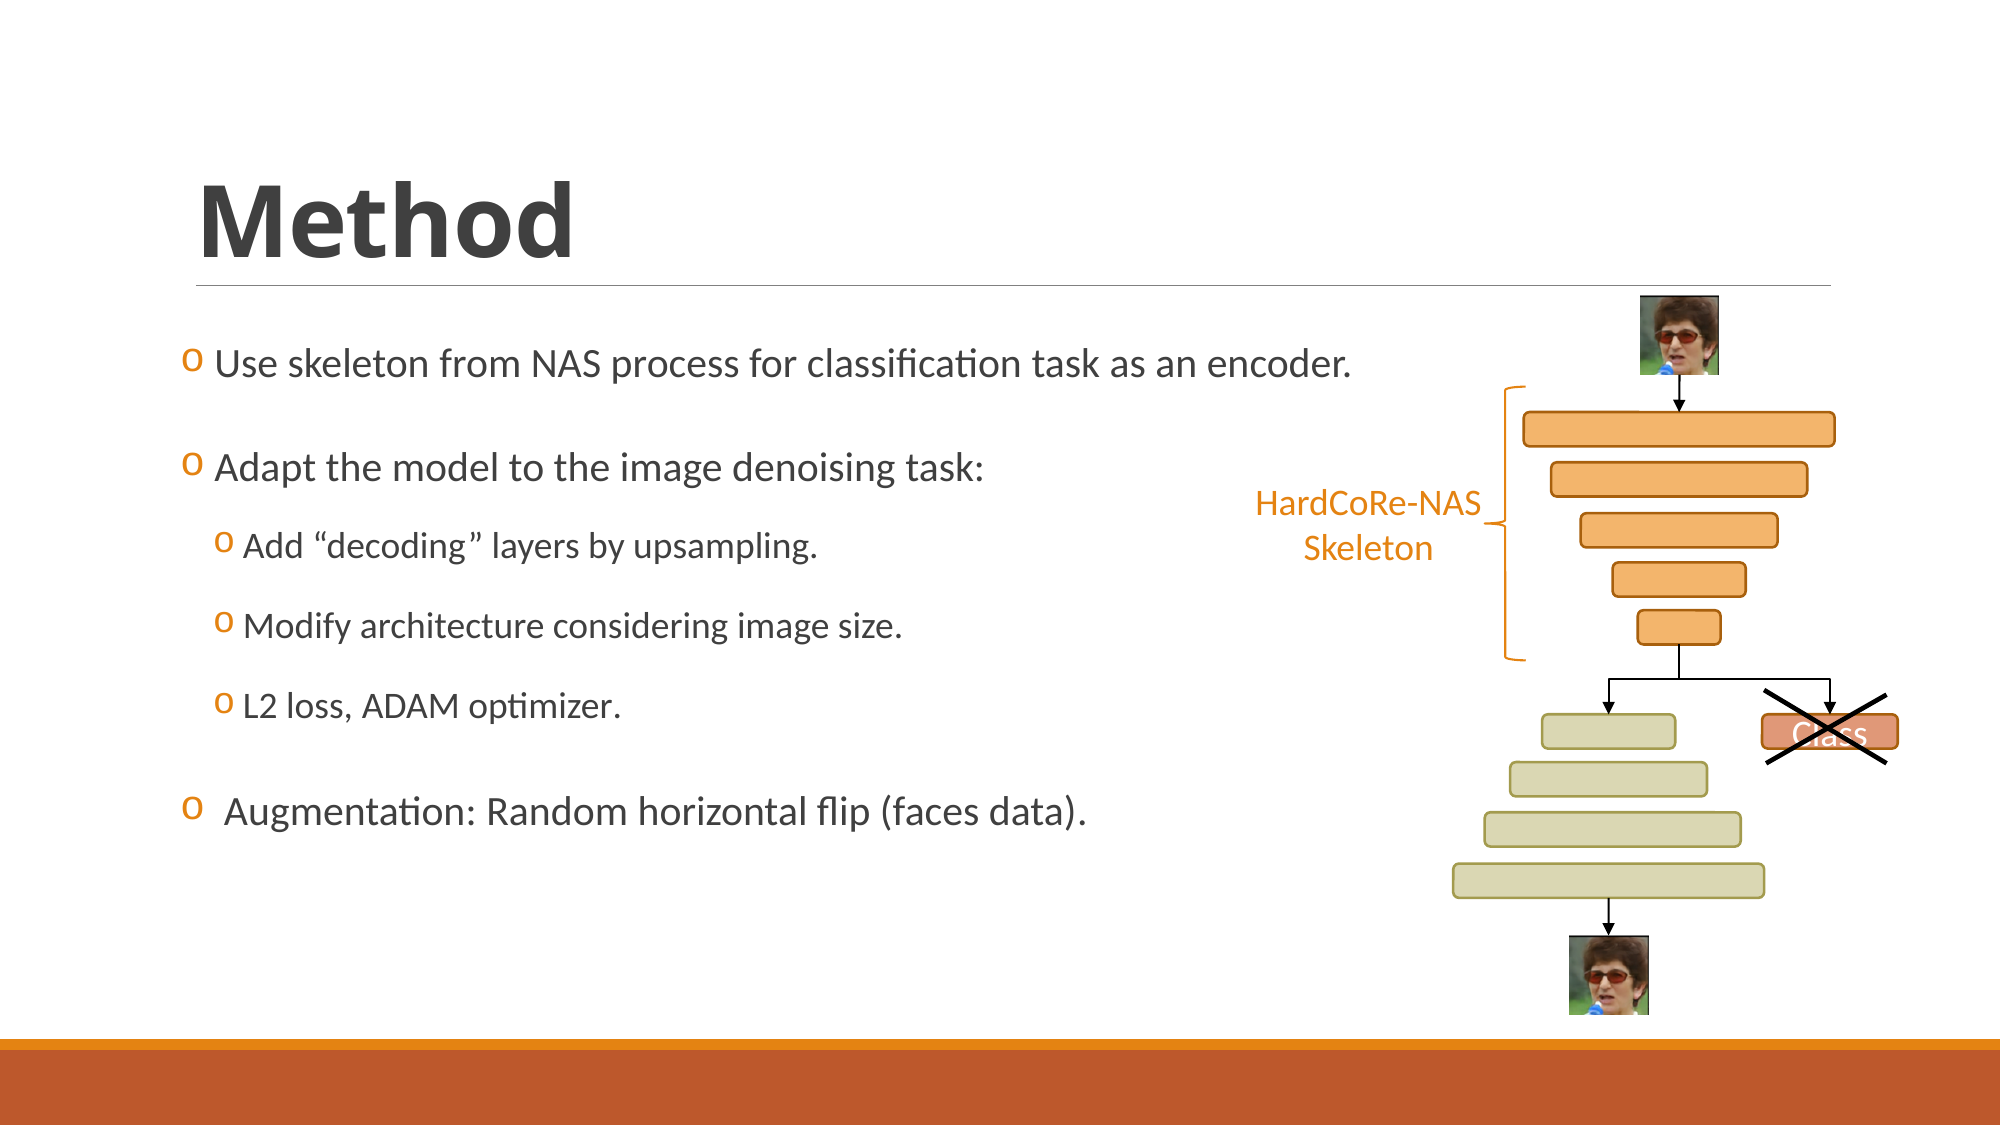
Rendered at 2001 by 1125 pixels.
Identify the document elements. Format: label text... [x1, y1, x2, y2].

text_box [1579, 511, 1779, 549]
text_box [1497, 385, 1526, 662]
text_box [1549, 460, 1809, 498]
list Use skeleton from NAS process for classification task as an encoder. Adapt the model to the image denoising task: Add “decoding” layers by upsampling. Modify architecture considering image size. L2 loss, ADAM optimizer. Augmentation: Random horizontal flip (faces data). [180, 302, 1830, 1027]
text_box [1765, 694, 1888, 764]
text_box [1451, 862, 1766, 900]
text_box [1526, 410, 1836, 448]
text_box [1611, 561, 1748, 598]
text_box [1719, 603, 1791, 756]
text_box HardCoRe-NAS Skeleton [1240, 470, 1497, 576]
text_box [1540, 712, 1677, 750]
text_box [1508, 760, 1709, 798]
text_box [1483, 810, 1743, 848]
title Method [180, 47, 1830, 285]
picture [1639, 295, 1720, 376]
picture [1568, 934, 1649, 1015]
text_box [1763, 689, 1888, 695]
text_box [1636, 608, 1716, 646]
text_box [1608, 643, 1680, 716]
